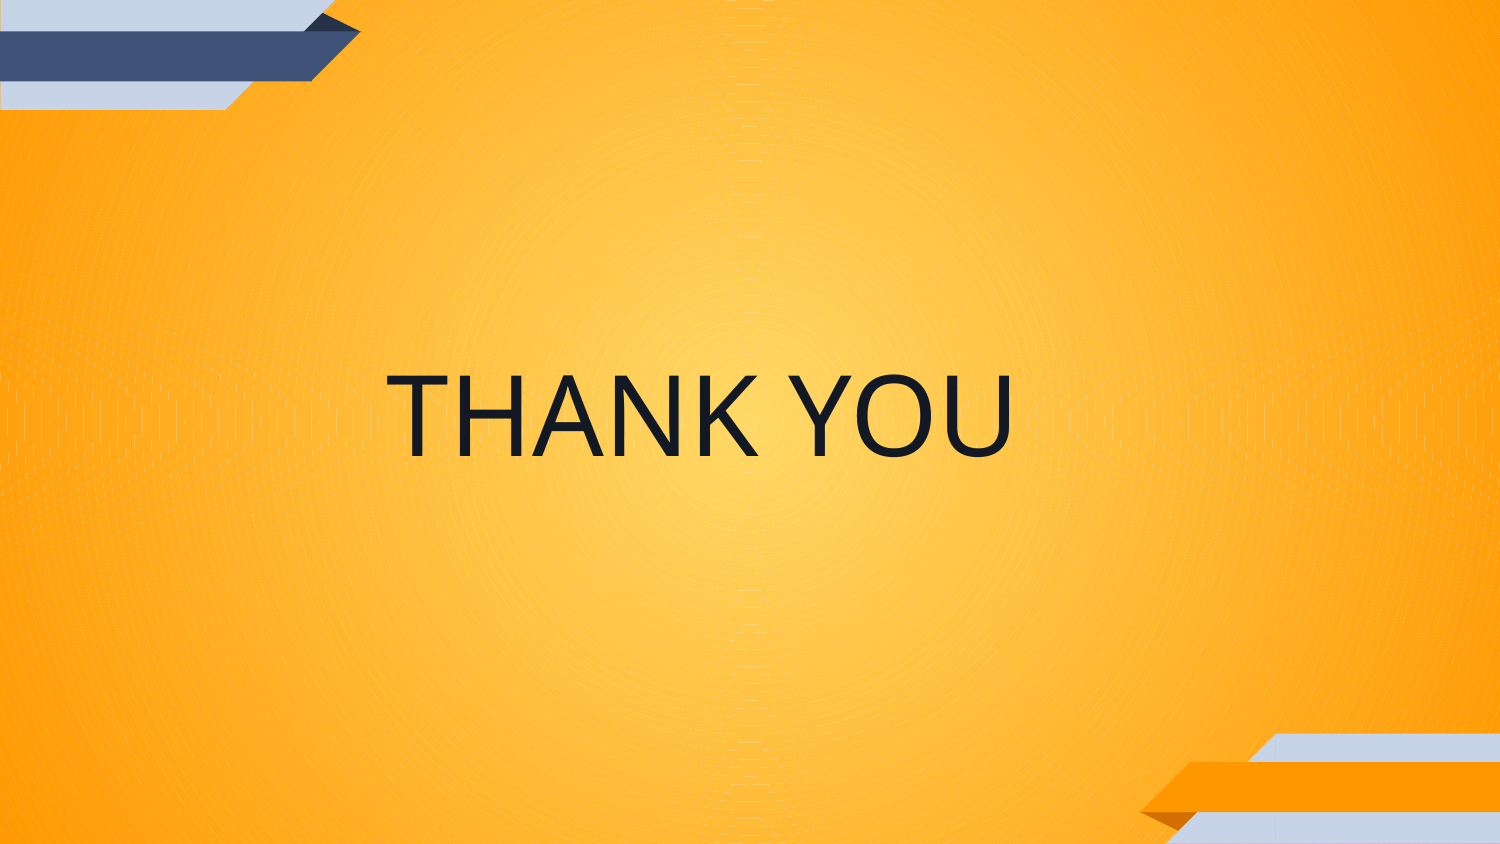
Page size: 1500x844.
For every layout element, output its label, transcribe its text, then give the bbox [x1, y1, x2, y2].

text_box THANK YOU [134, 343, 1272, 471]
